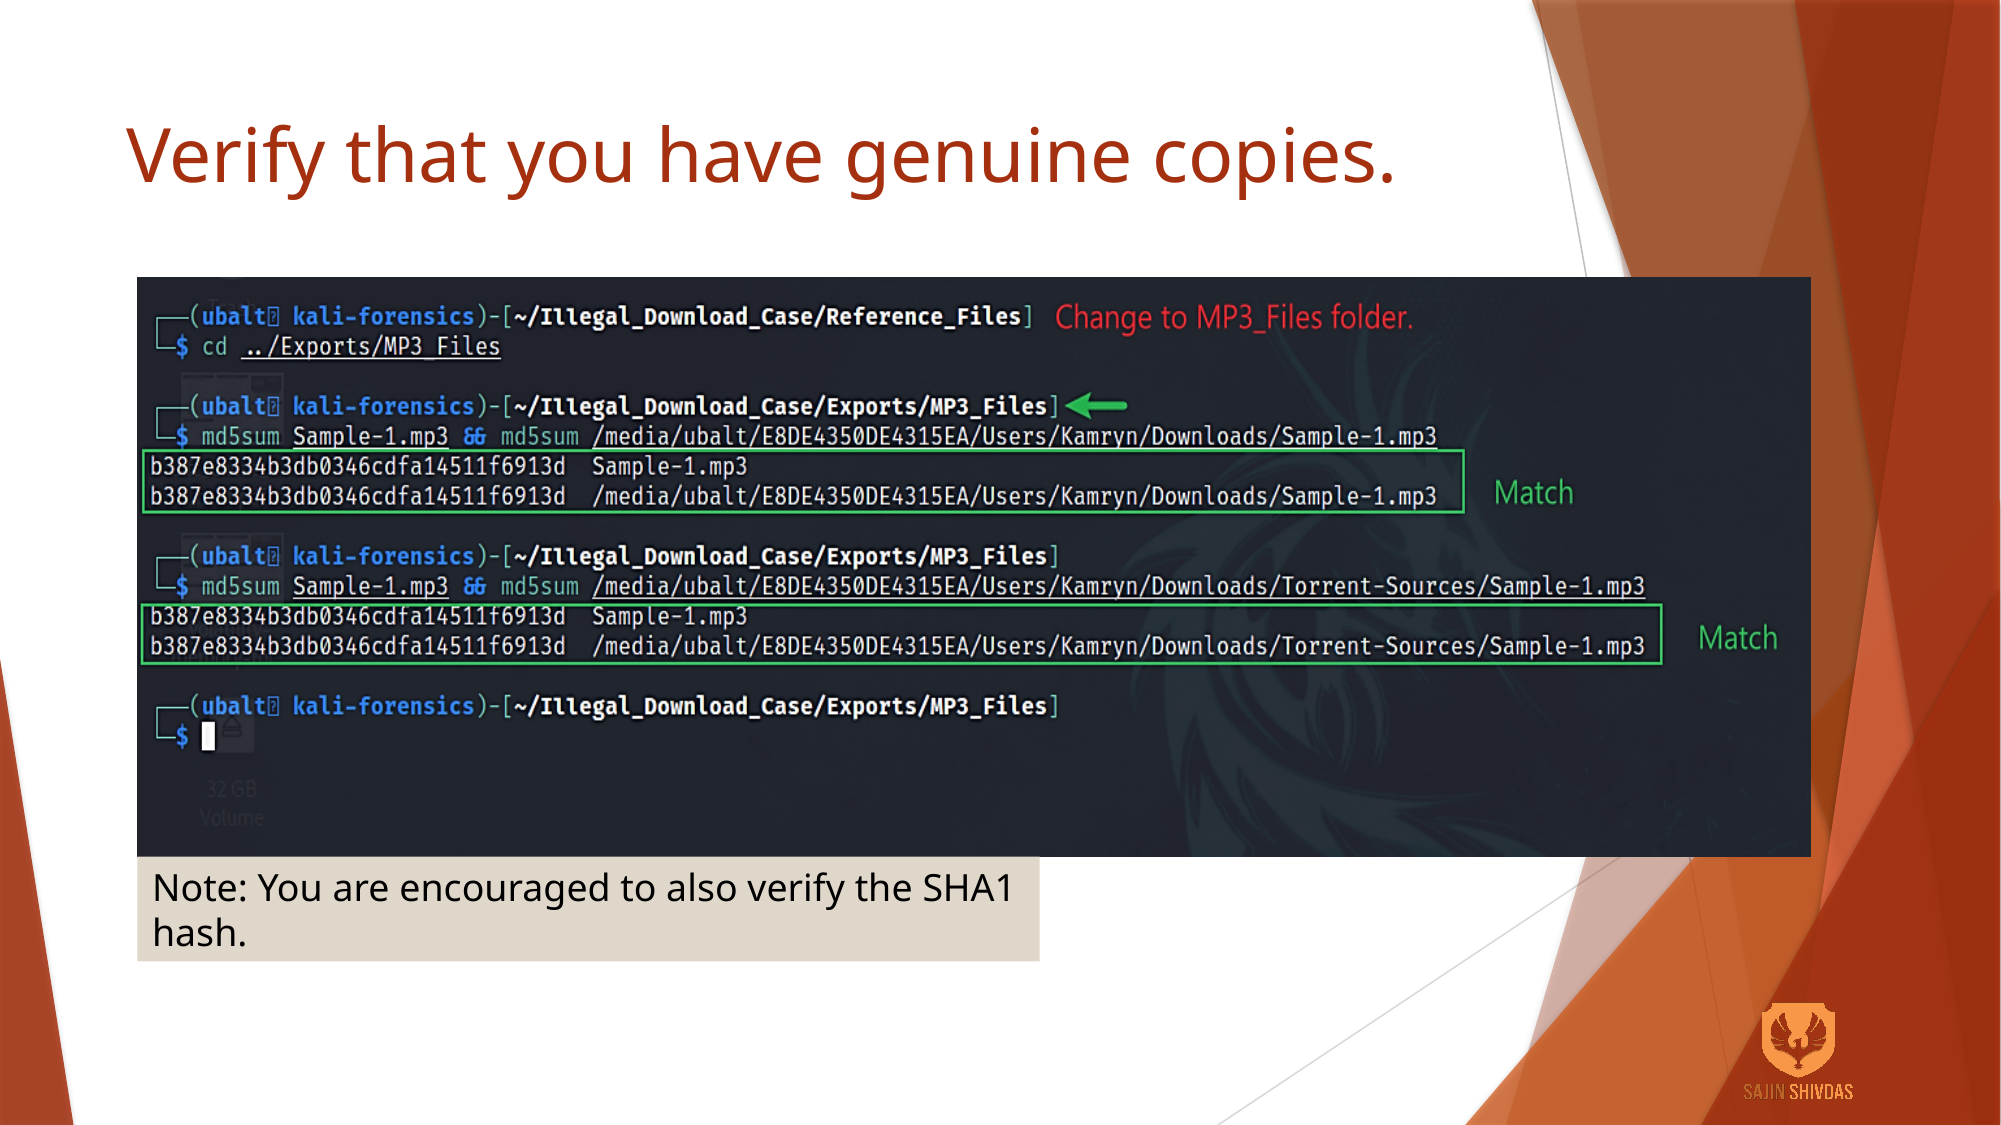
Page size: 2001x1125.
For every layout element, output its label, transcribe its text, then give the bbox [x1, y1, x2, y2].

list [136, 276, 1812, 858]
picture [1736, 996, 1863, 1108]
title Verify that you have genuine copies. [111, 99, 1522, 317]
text_box Note: You are encouraged to also verify the SHA1 hash. [137, 867, 1040, 962]
